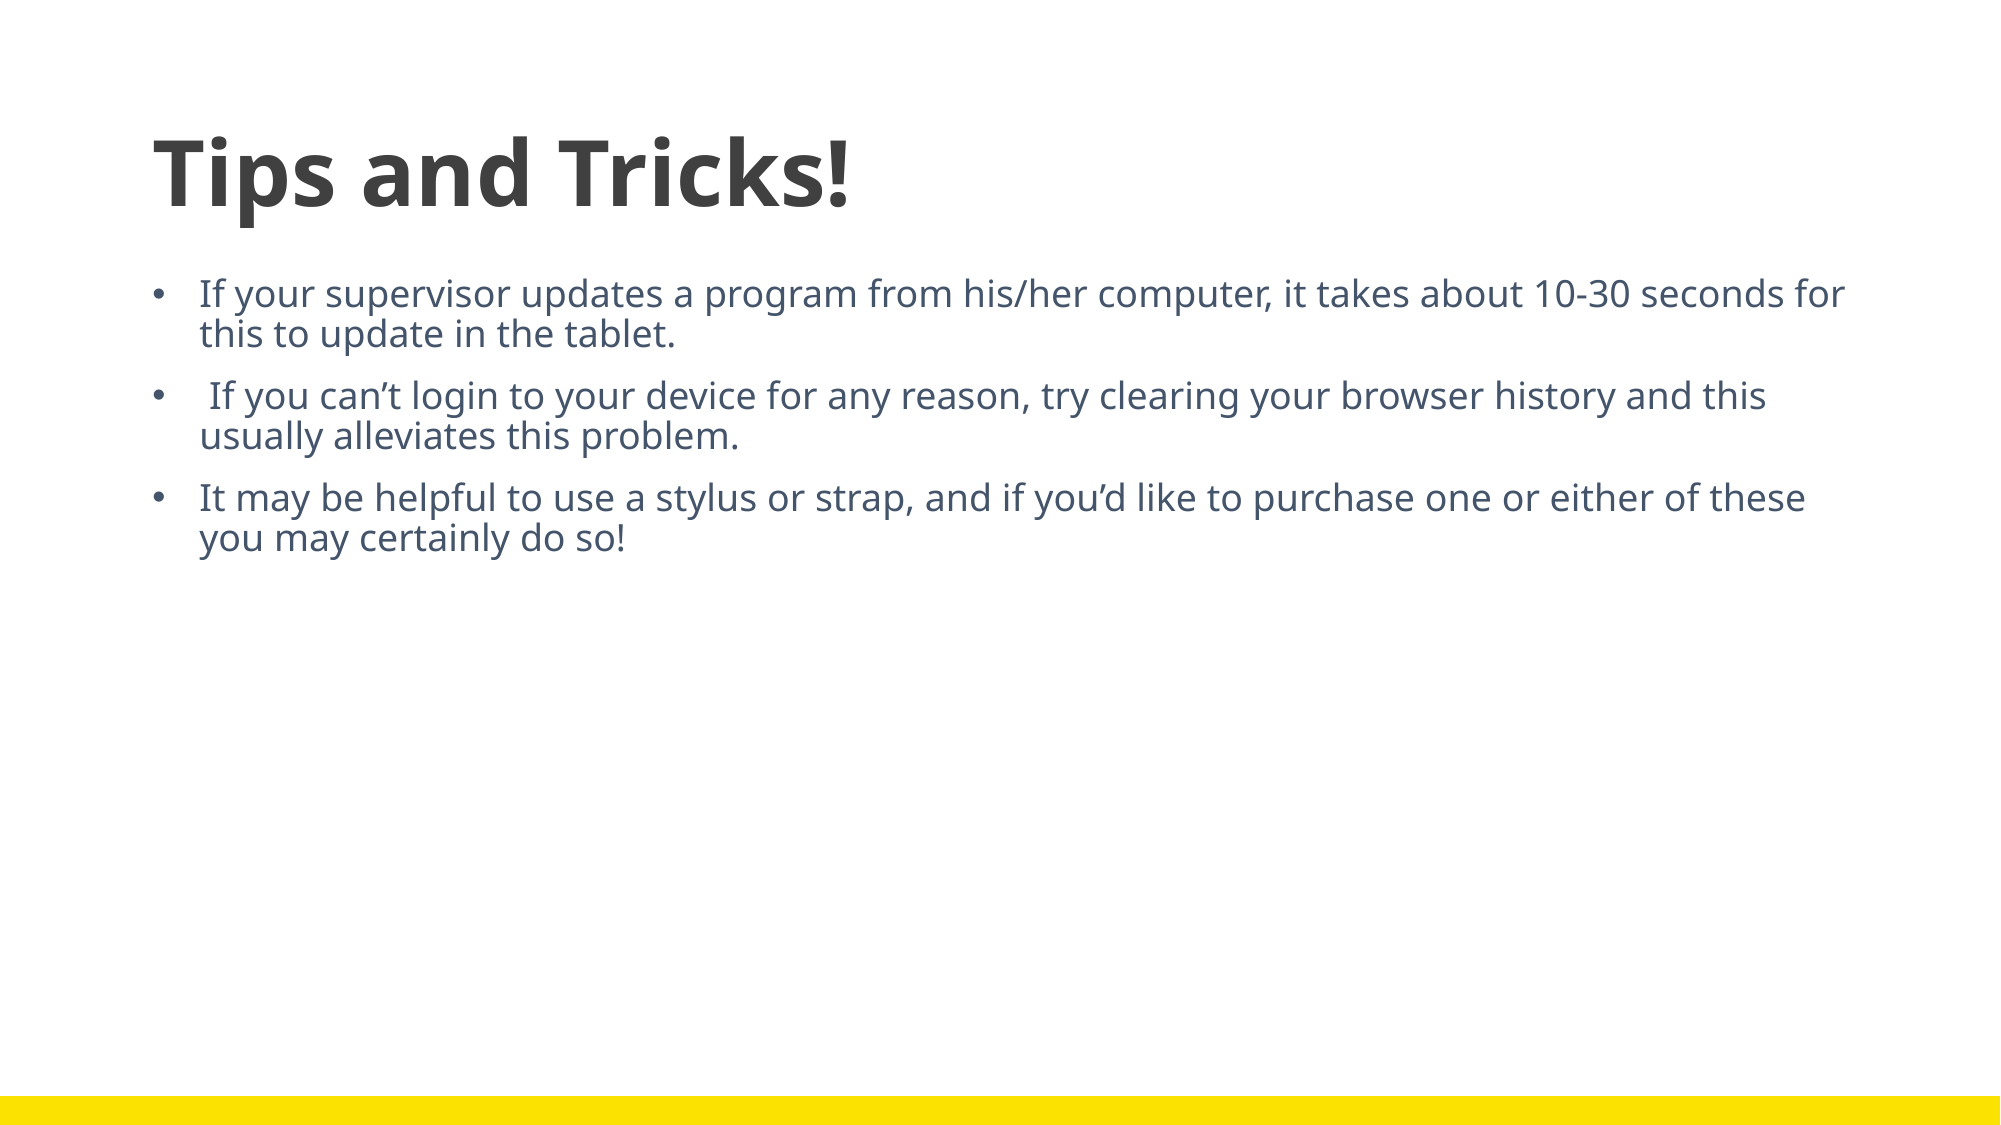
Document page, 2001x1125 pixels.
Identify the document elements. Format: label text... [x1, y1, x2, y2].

list If your supervisor updates a program from his/her computer, it takes about 10-30 seconds for this to update in the tablet. If you can’t login to your device for any reason, try clearing your browser history and this usually alleviates this problem. It may be helpful to use a stylus or strap, and if you’d like to purchase one or either of these you may certainly do so! [137, 267, 1863, 1014]
title Tips and Tricks! [137, 103, 1863, 249]
